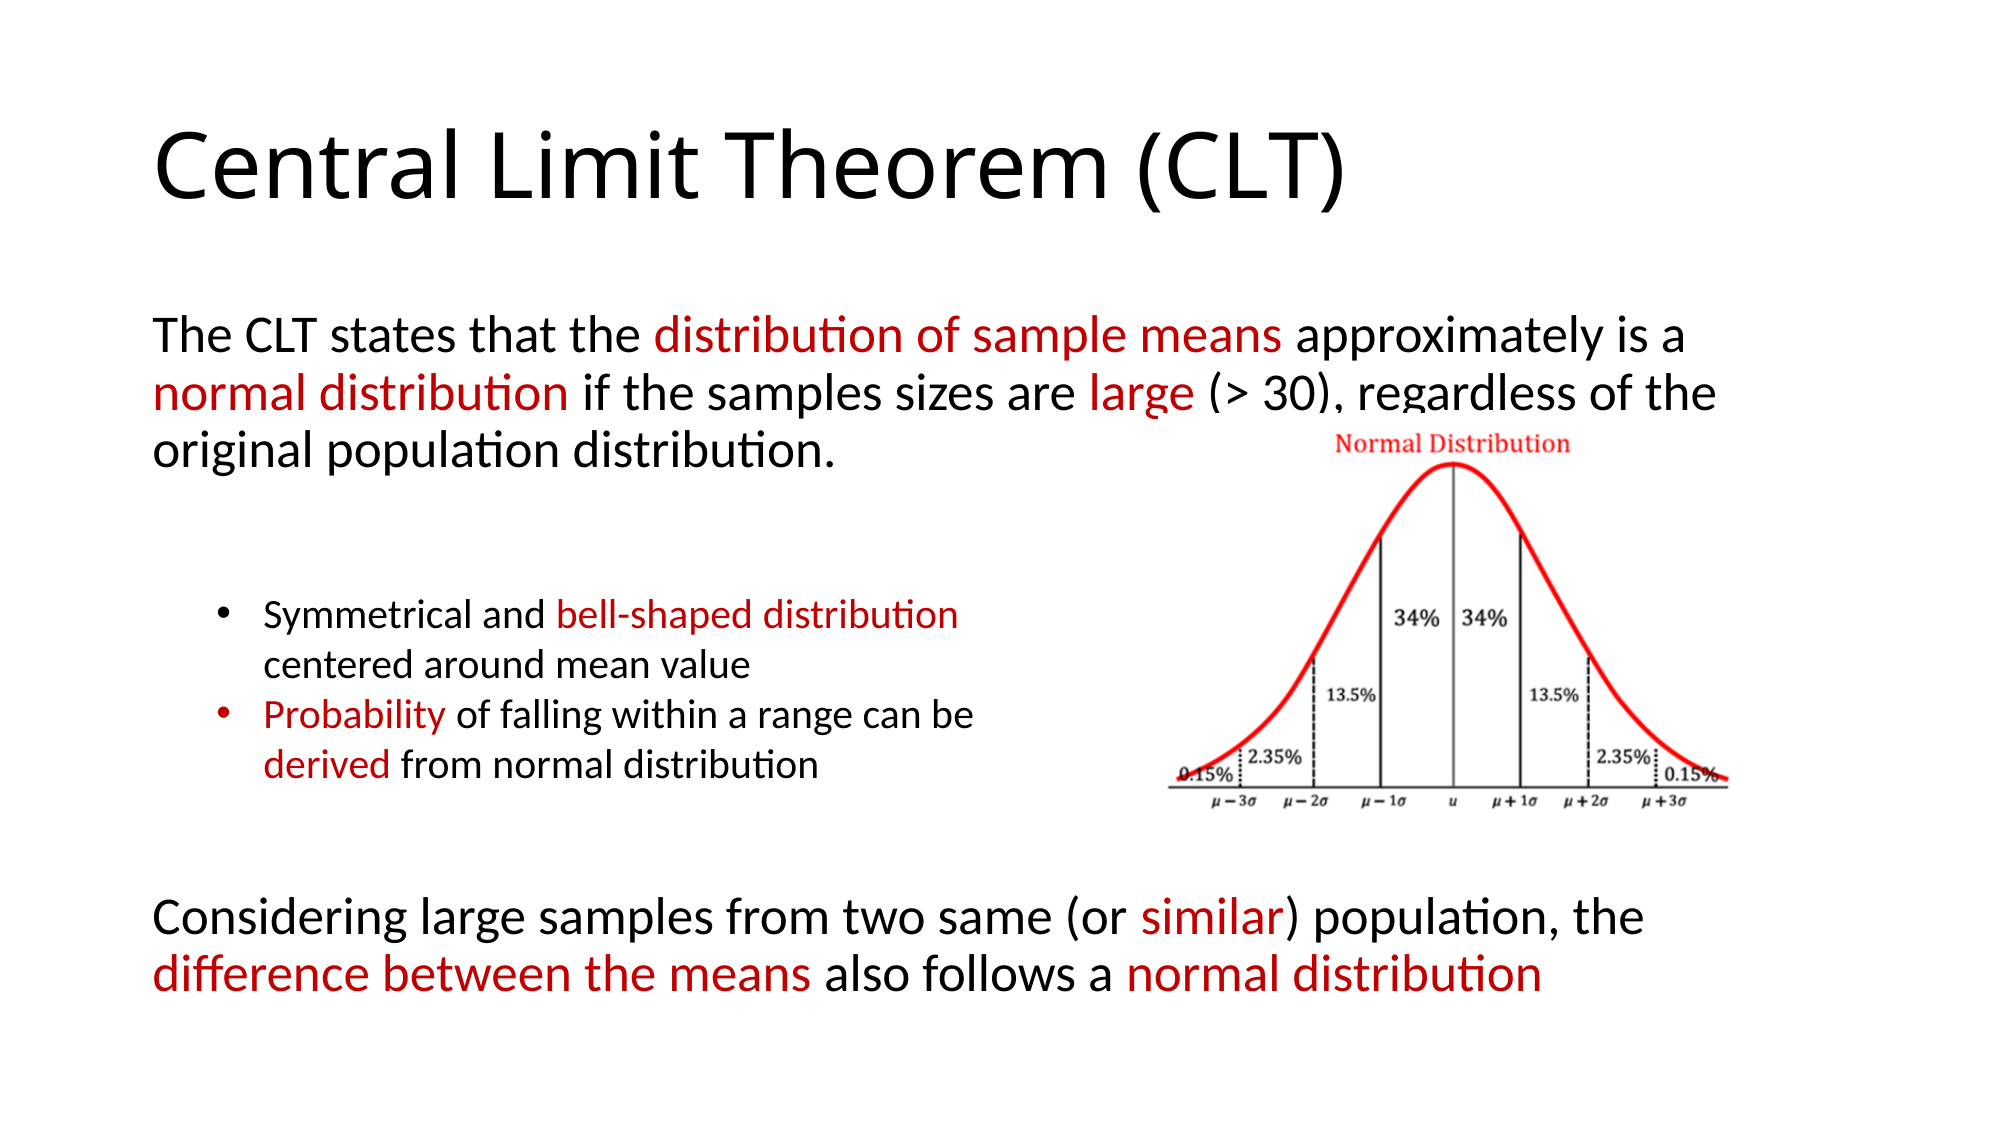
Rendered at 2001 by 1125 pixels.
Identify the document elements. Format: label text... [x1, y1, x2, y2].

list The CLT states that the distribution of sample means approximately is a normal distribution if the samples sizes are large (> 30), regardless of the original population distribution. Considering large samples from two same (or similar) population, the difference between the means also follows a normal distribution [137, 299, 1863, 1014]
text_box Symmetrical and bell-shaped distribution centered around mean value Probability of falling within a range can be derived from normal distribution [201, 579, 1082, 795]
picture [1158, 413, 1757, 841]
title Central Limit Theorem (CLT) [137, 59, 1863, 278]
